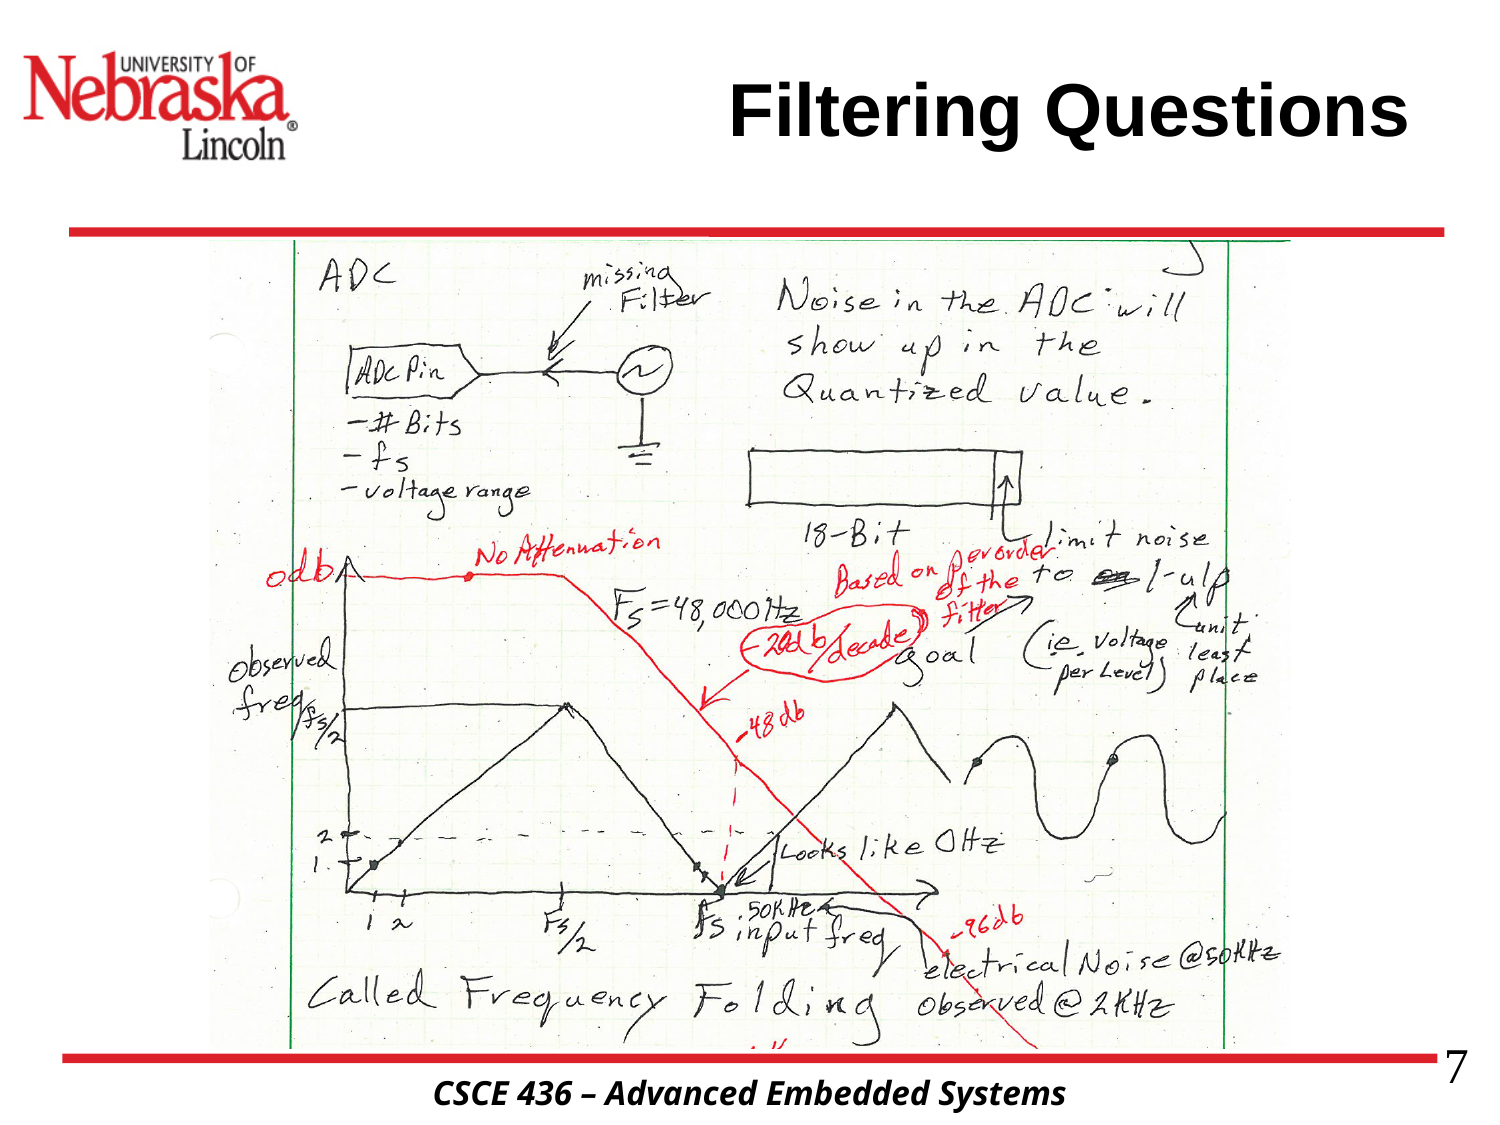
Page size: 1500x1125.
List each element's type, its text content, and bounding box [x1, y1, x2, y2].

picture [1, 32, 313, 181]
slide_number 7 [1133, 1025, 1484, 1105]
title Filtering Questions [313, 12, 1427, 201]
picture [209, 240, 1291, 1049]
